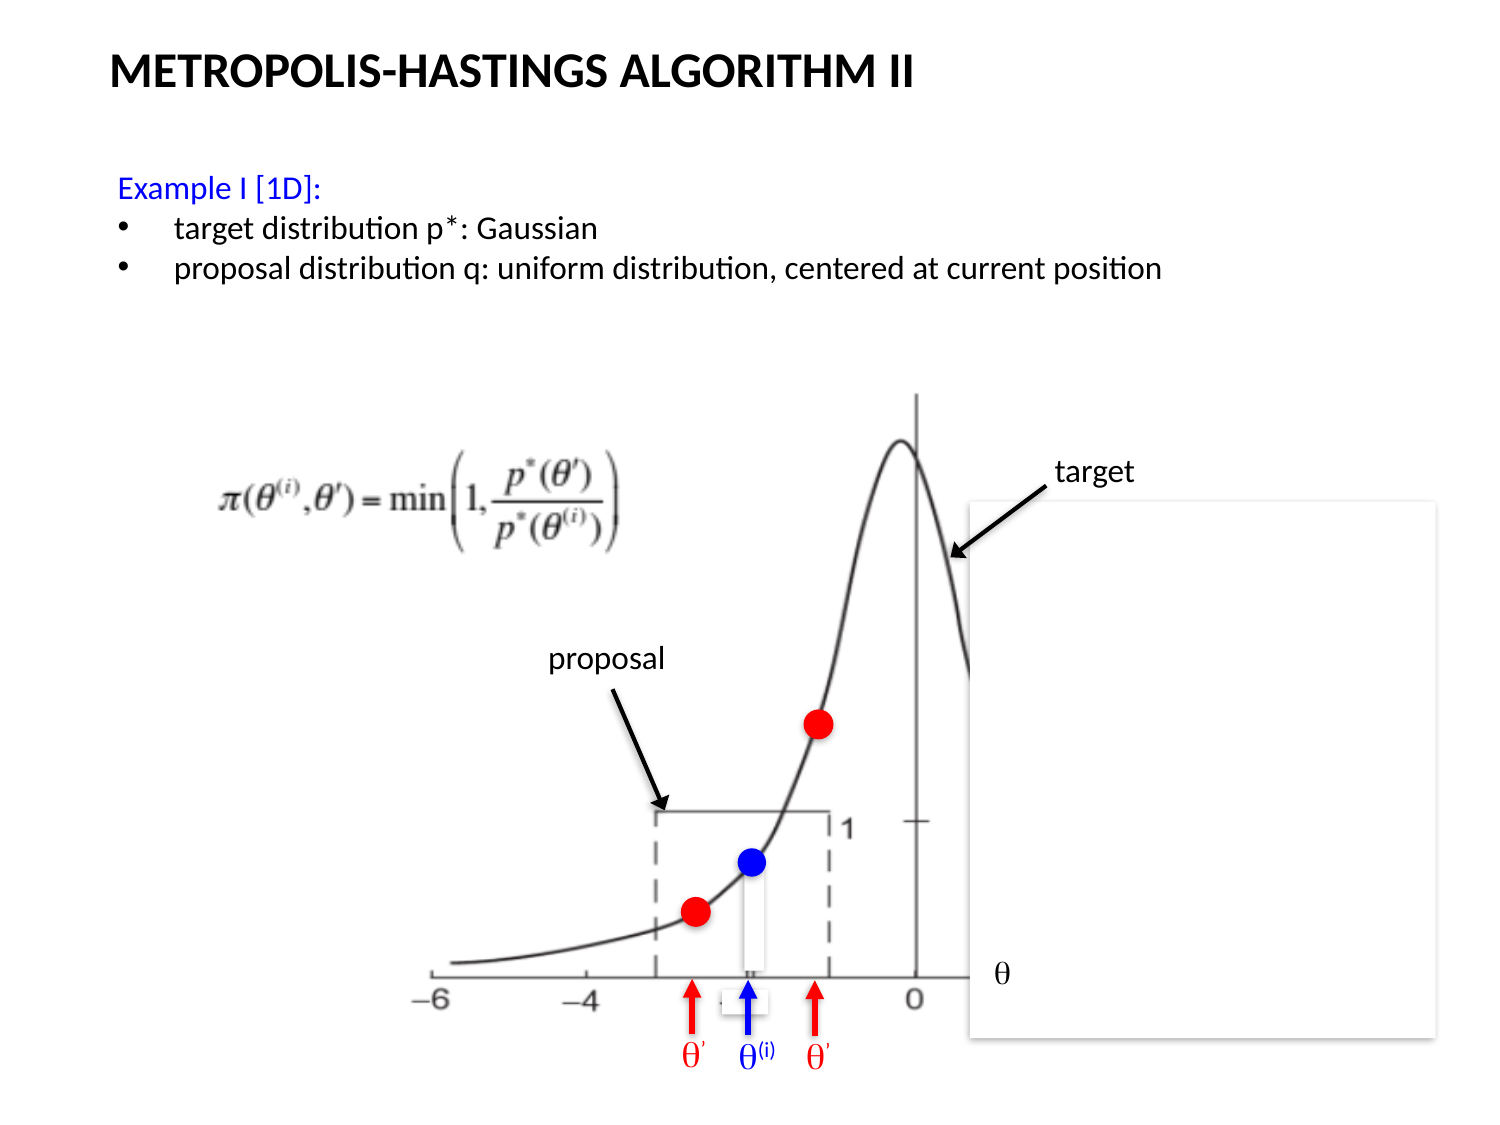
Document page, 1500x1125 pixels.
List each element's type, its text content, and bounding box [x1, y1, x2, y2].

text_box METROPOLIS-HASTINGS ALGORITHM II [94, 30, 931, 105]
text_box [789, 709, 847, 1086]
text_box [213, 366, 1499, 1039]
text_box Example I [1D]: target distribution p*: Gaussian proposal distribution q: uniform distribution, centered at current position [102, 158, 1179, 294]
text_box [665, 897, 716, 1084]
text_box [721, 848, 784, 1085]
